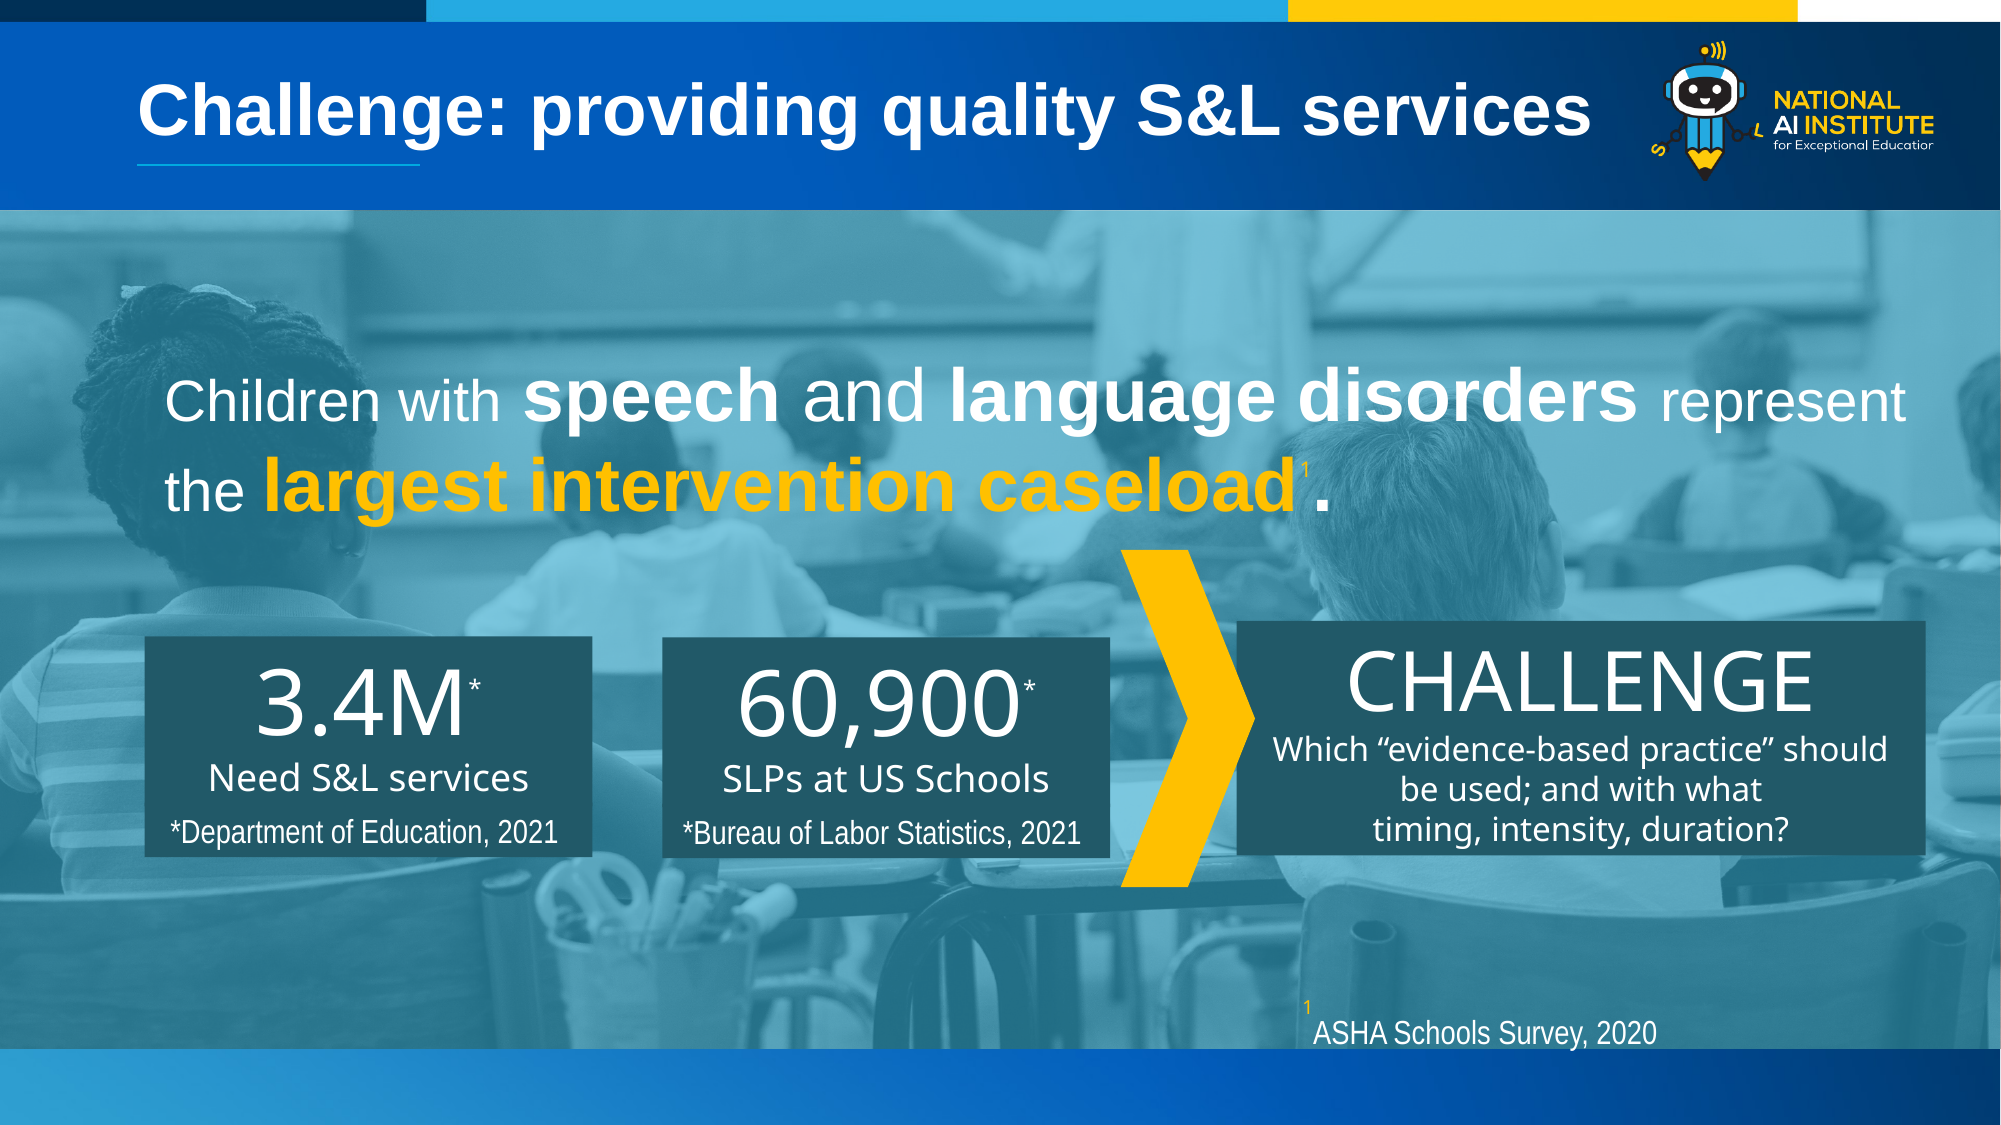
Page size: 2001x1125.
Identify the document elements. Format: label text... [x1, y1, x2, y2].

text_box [662, 637, 1111, 860]
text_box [144, 636, 593, 859]
picture [0, 0, 2001, 1125]
title Challenge: providing quality S&L services [137, 62, 1626, 153]
